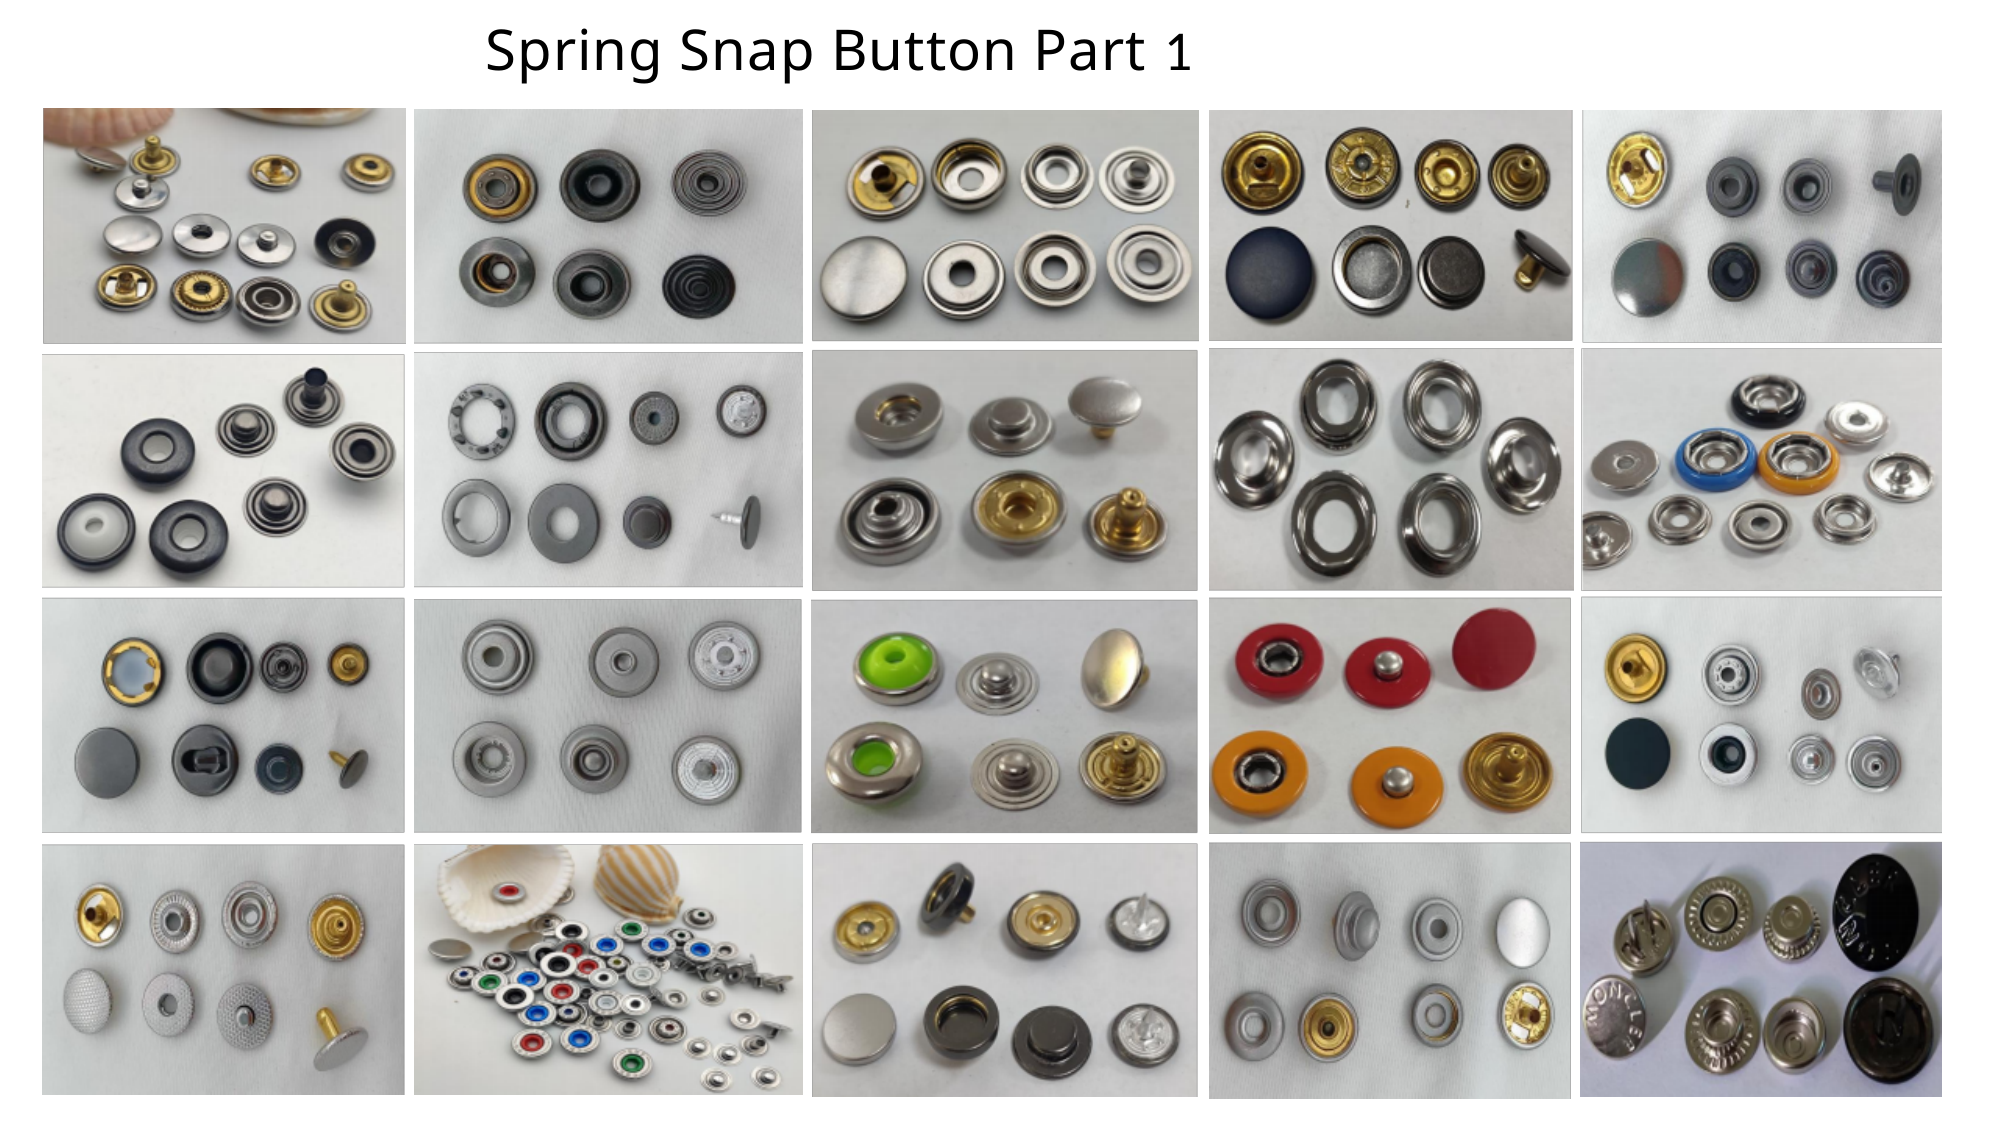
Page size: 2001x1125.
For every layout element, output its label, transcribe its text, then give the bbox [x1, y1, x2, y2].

picture [1580, 110, 1942, 1097]
picture [1209, 110, 1574, 1099]
text_box gSpring Snap Button Part 1 [450, 18, 1327, 86]
picture [414, 109, 803, 1095]
picture [42, 108, 406, 1095]
picture [811, 110, 1199, 1097]
